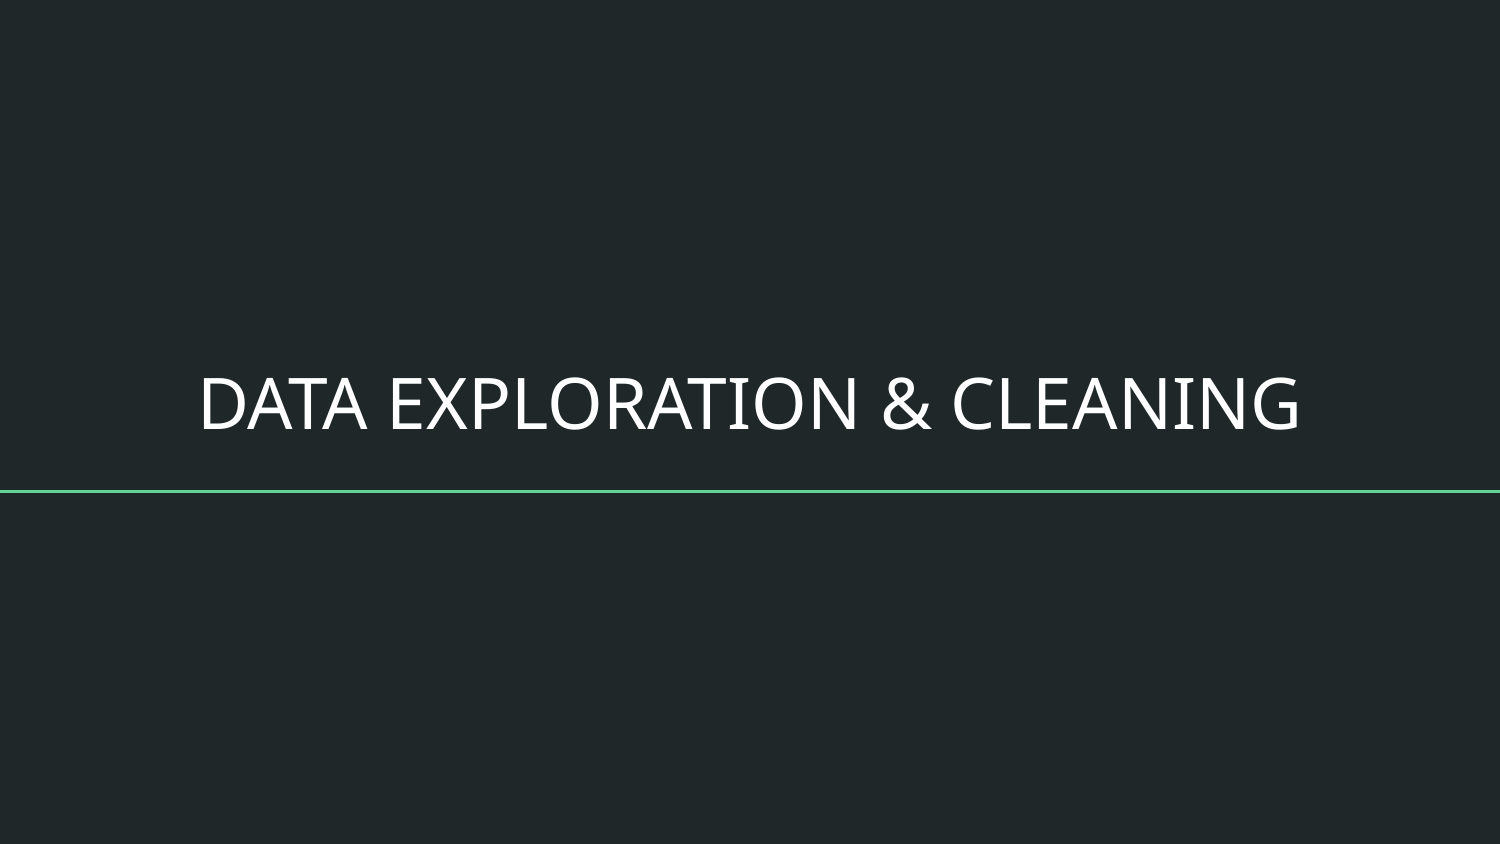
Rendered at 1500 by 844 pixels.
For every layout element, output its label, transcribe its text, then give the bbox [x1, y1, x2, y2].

title DATA EXPLORATION & CLEANING [83, 337, 1417, 466]
